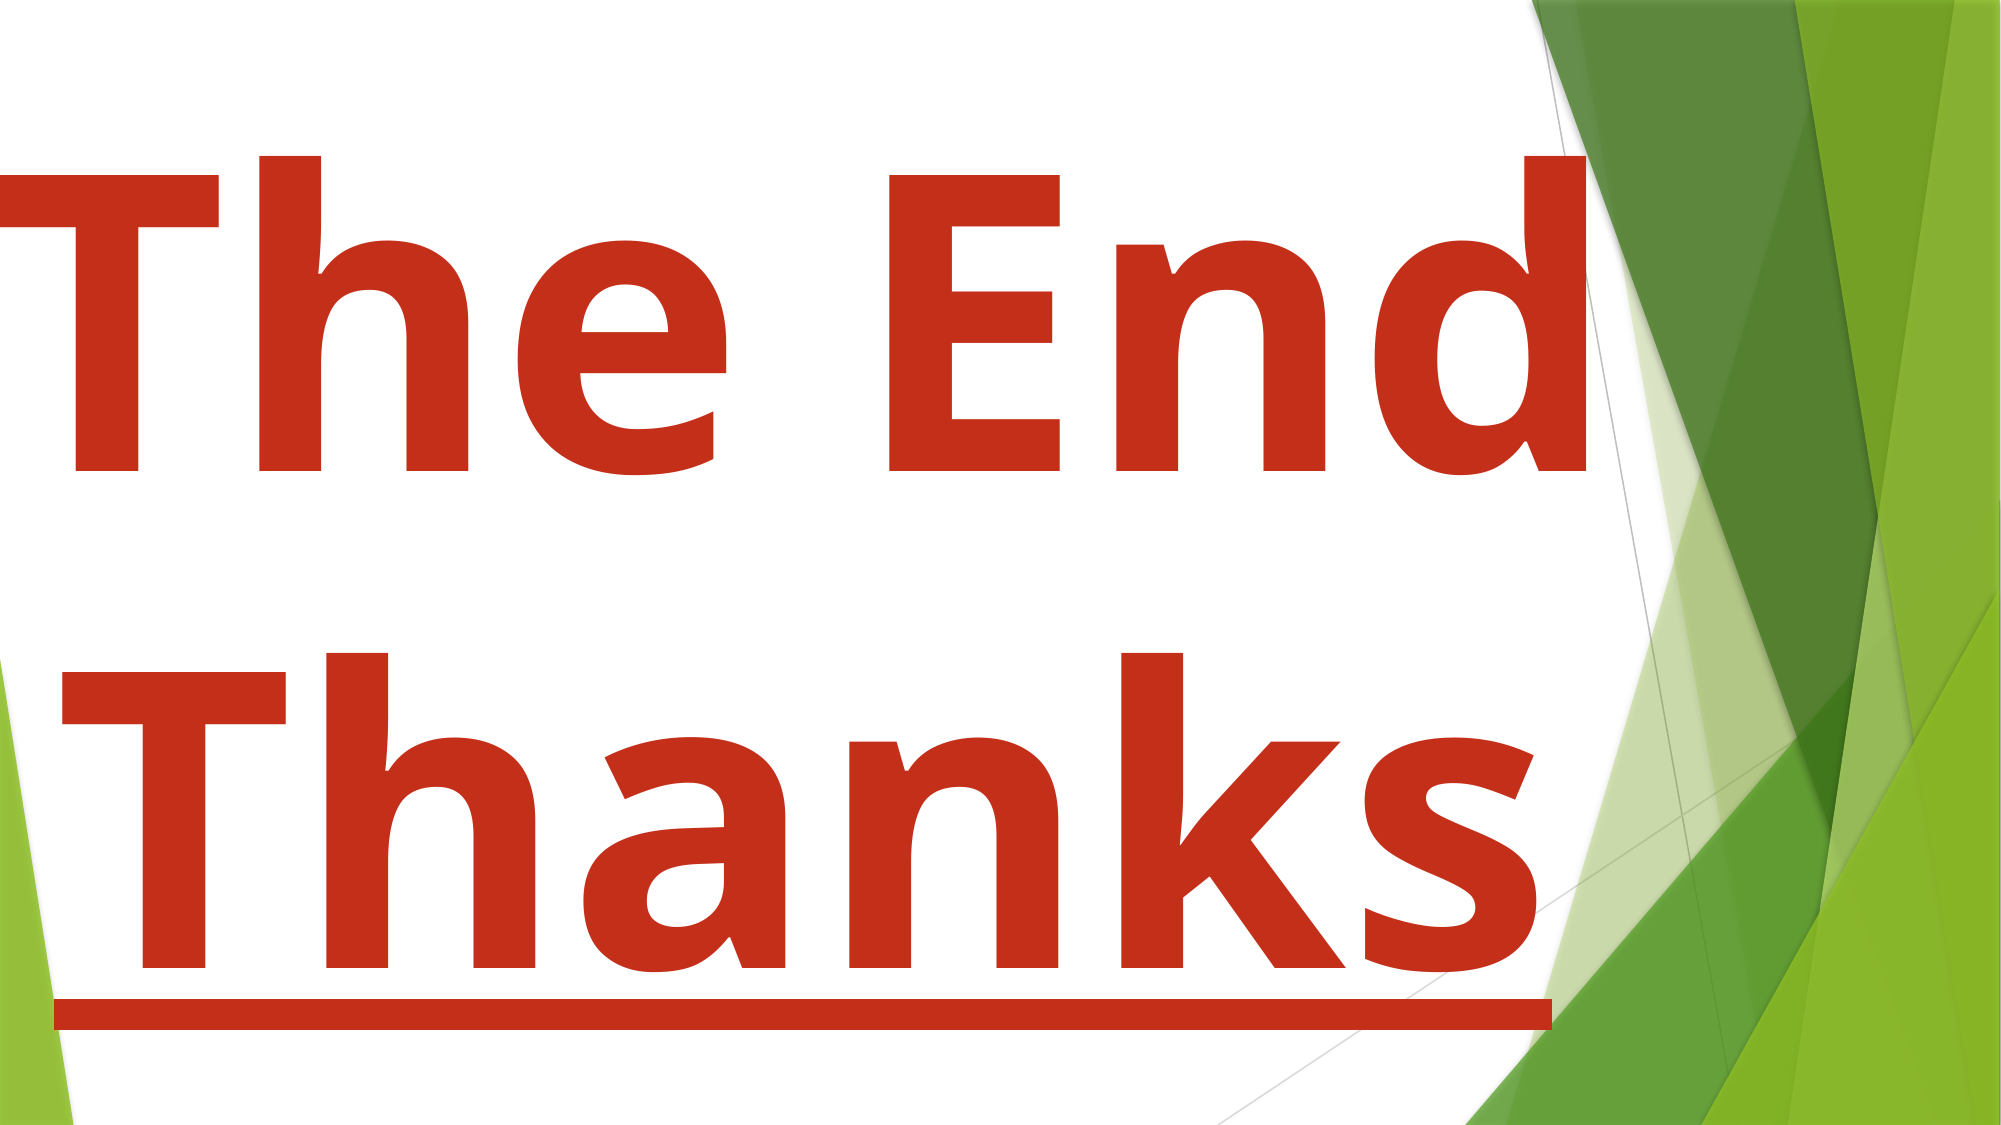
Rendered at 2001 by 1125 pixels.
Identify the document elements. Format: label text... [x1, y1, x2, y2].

text_box The End Thanks [0, 49, 1641, 1060]
